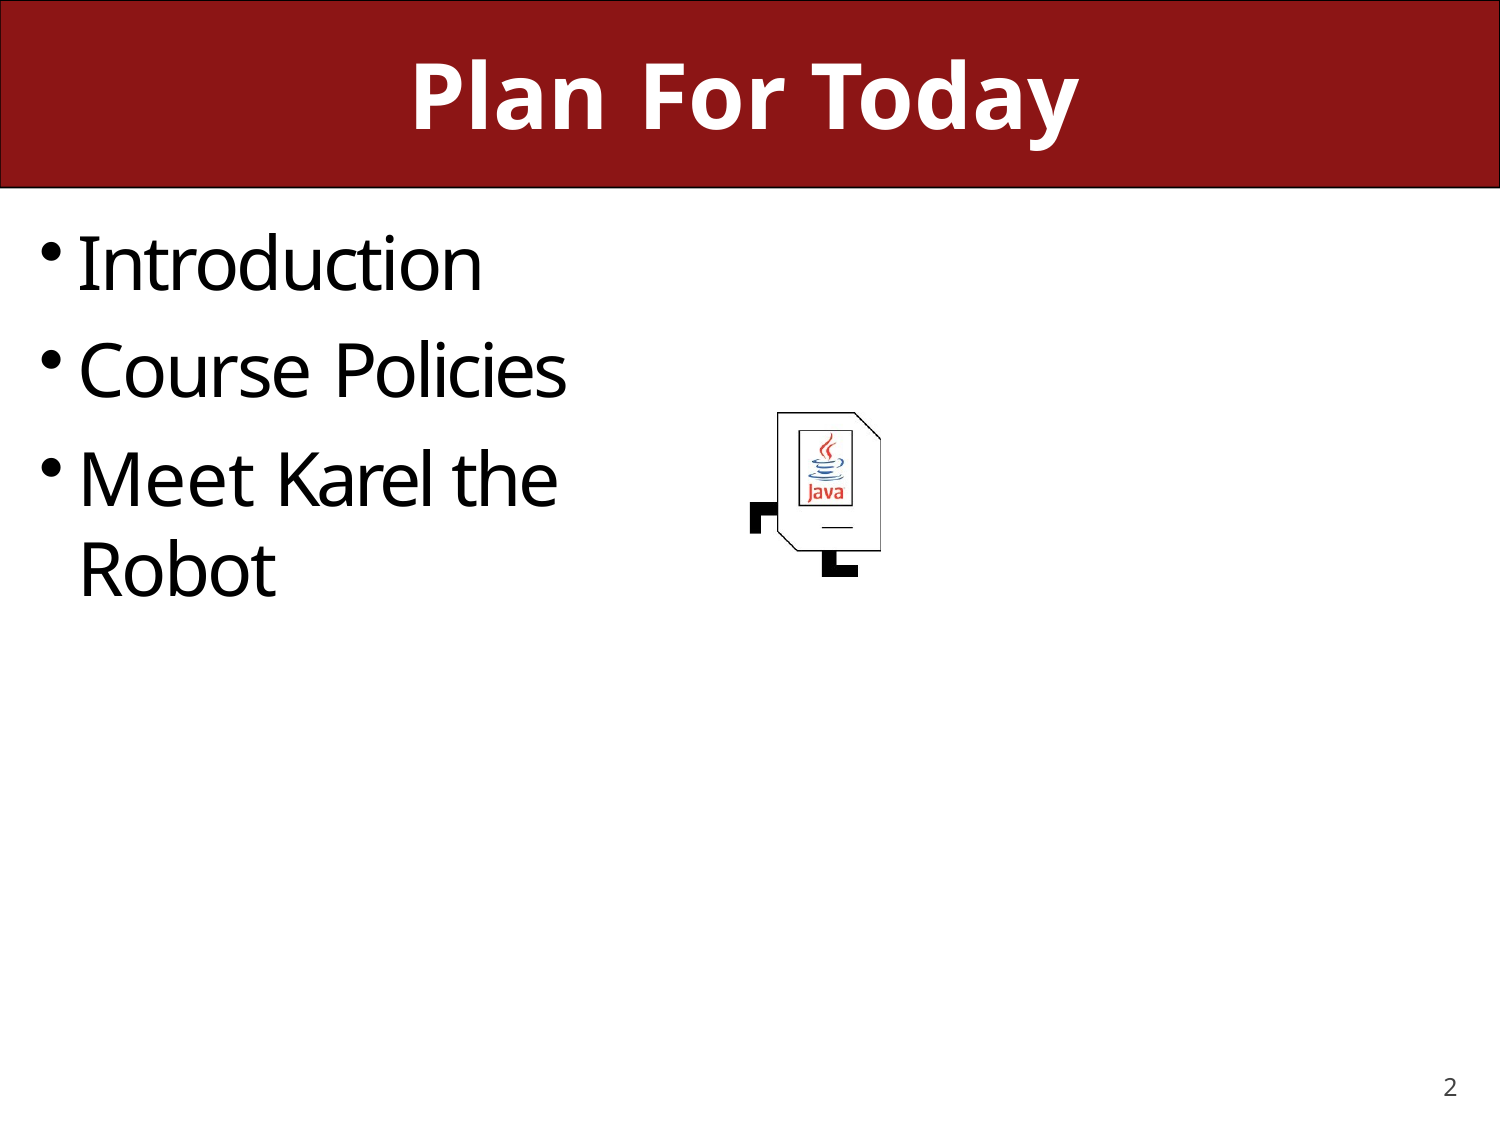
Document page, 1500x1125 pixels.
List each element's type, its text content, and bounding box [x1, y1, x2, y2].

slide_number 2 [1439, 1069, 1480, 1125]
text_box Introduction Course Policies Meet Karel the Robot [37, 194, 732, 611]
text_box [749, 412, 881, 577]
title Plan For Today [406, 36, 1094, 227]
